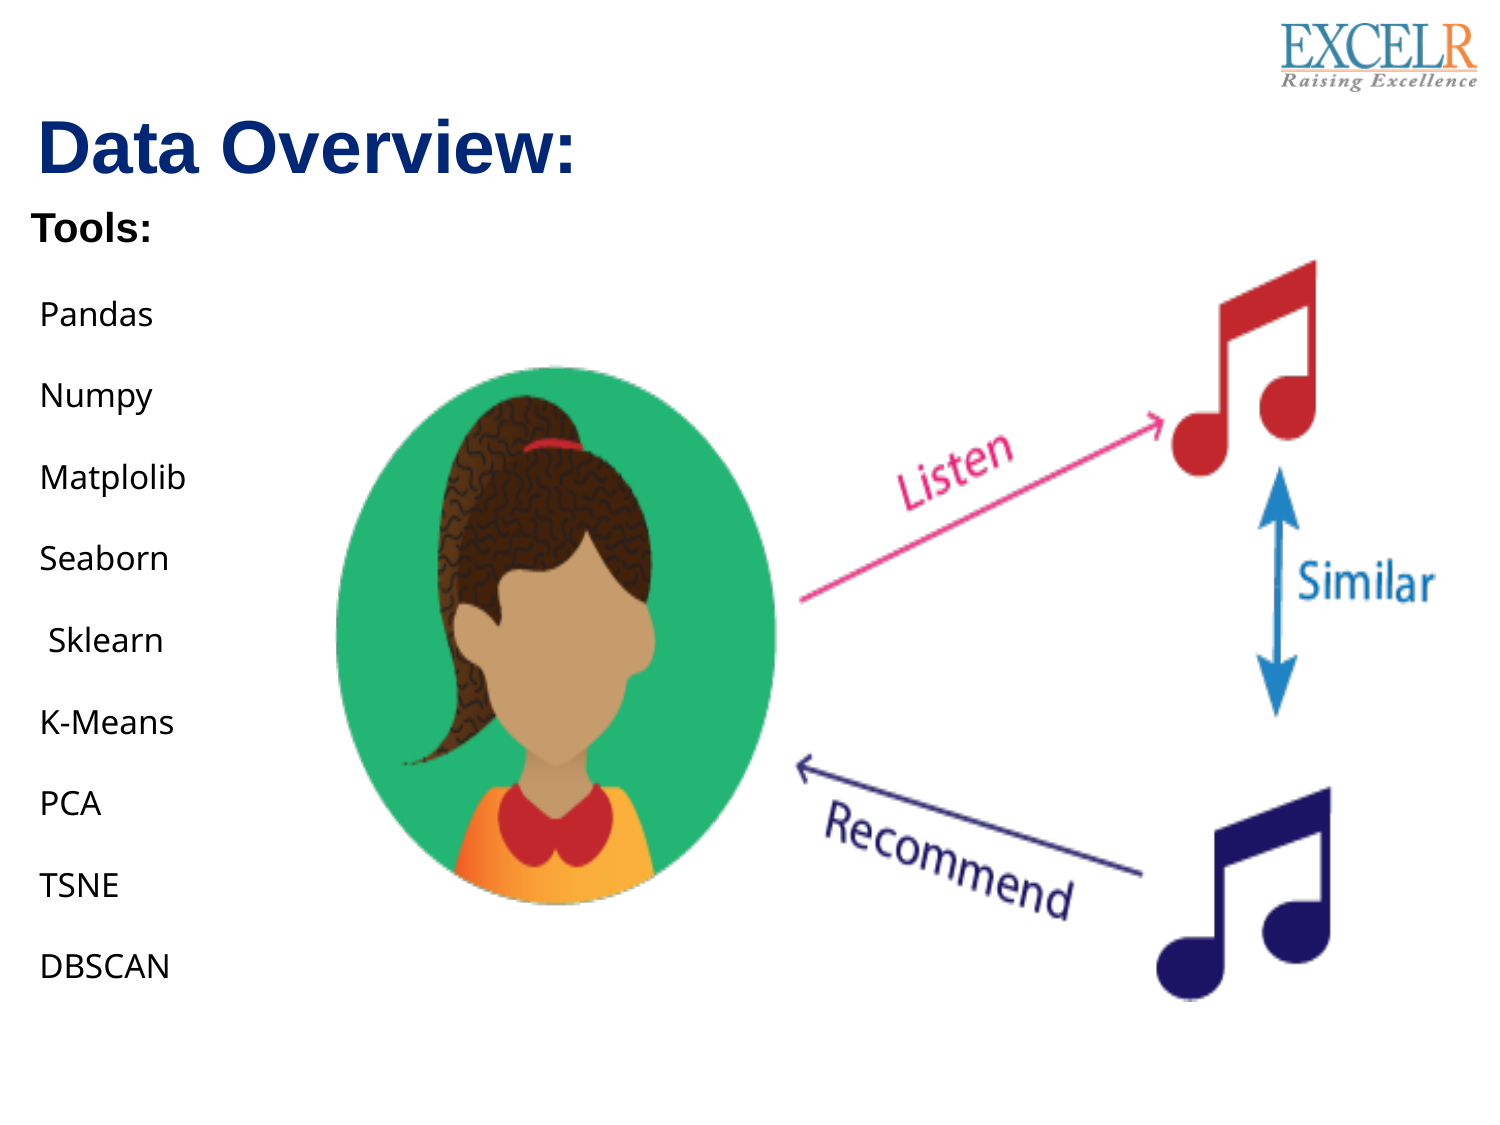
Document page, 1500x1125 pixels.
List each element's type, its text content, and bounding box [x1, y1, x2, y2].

title Data Overview: [22, 91, 1485, 242]
list Tools: Pandas Numpy Matplolib Seaborn Sklearn K-Means PCA TSNE DBSCAN [15, 193, 1472, 1068]
picture [1281, 22, 1477, 92]
picture [334, 259, 1436, 1003]
